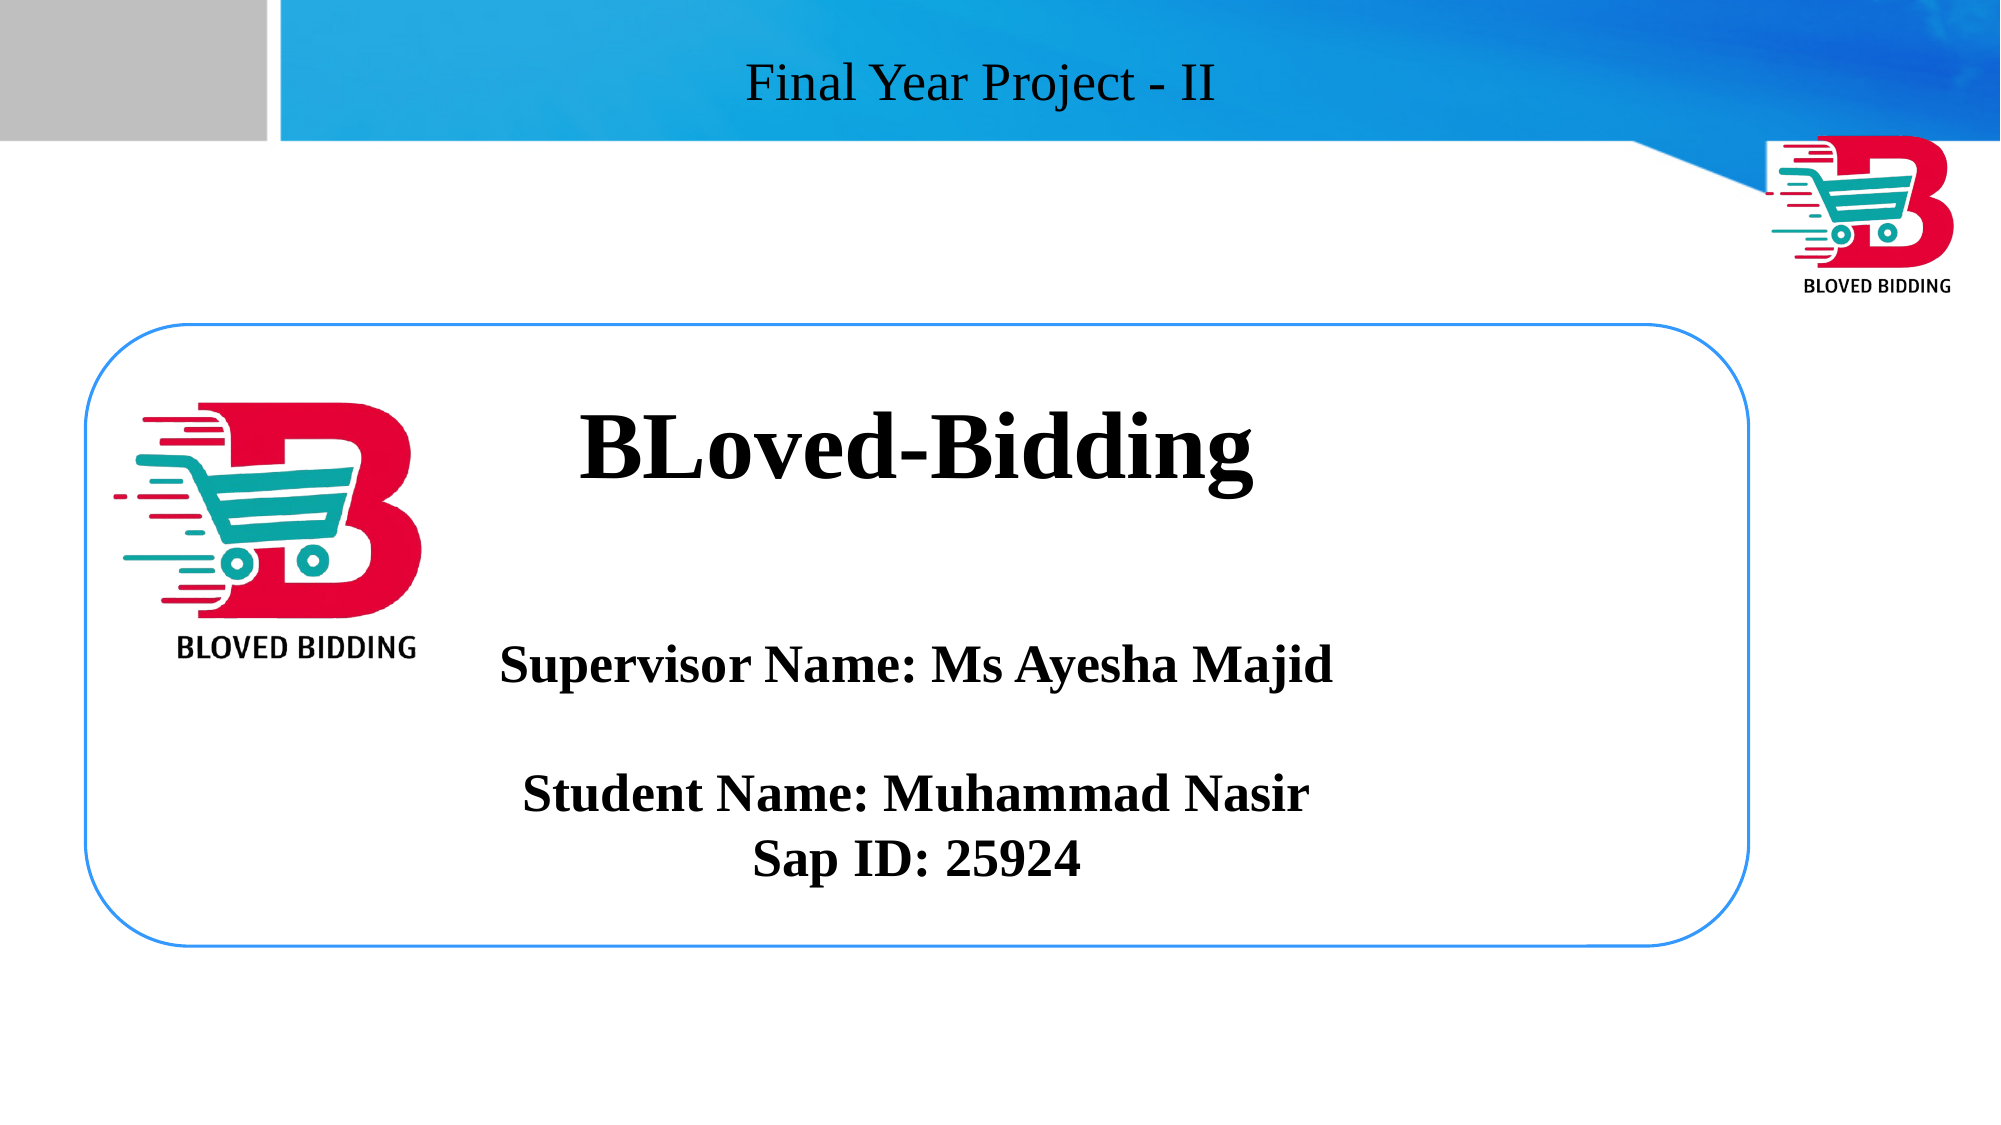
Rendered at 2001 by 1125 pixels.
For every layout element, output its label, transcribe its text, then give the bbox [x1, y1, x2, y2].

text_box Final Year Project - II [281, 39, 1681, 119]
text_box BLoved-Bidding Supervisor Name: Ms Ayesha Majid Student Name: Muhammad Nasir Sap ID: 25924 [83, 323, 1751, 948]
picture [0, 0, 2000, 1125]
